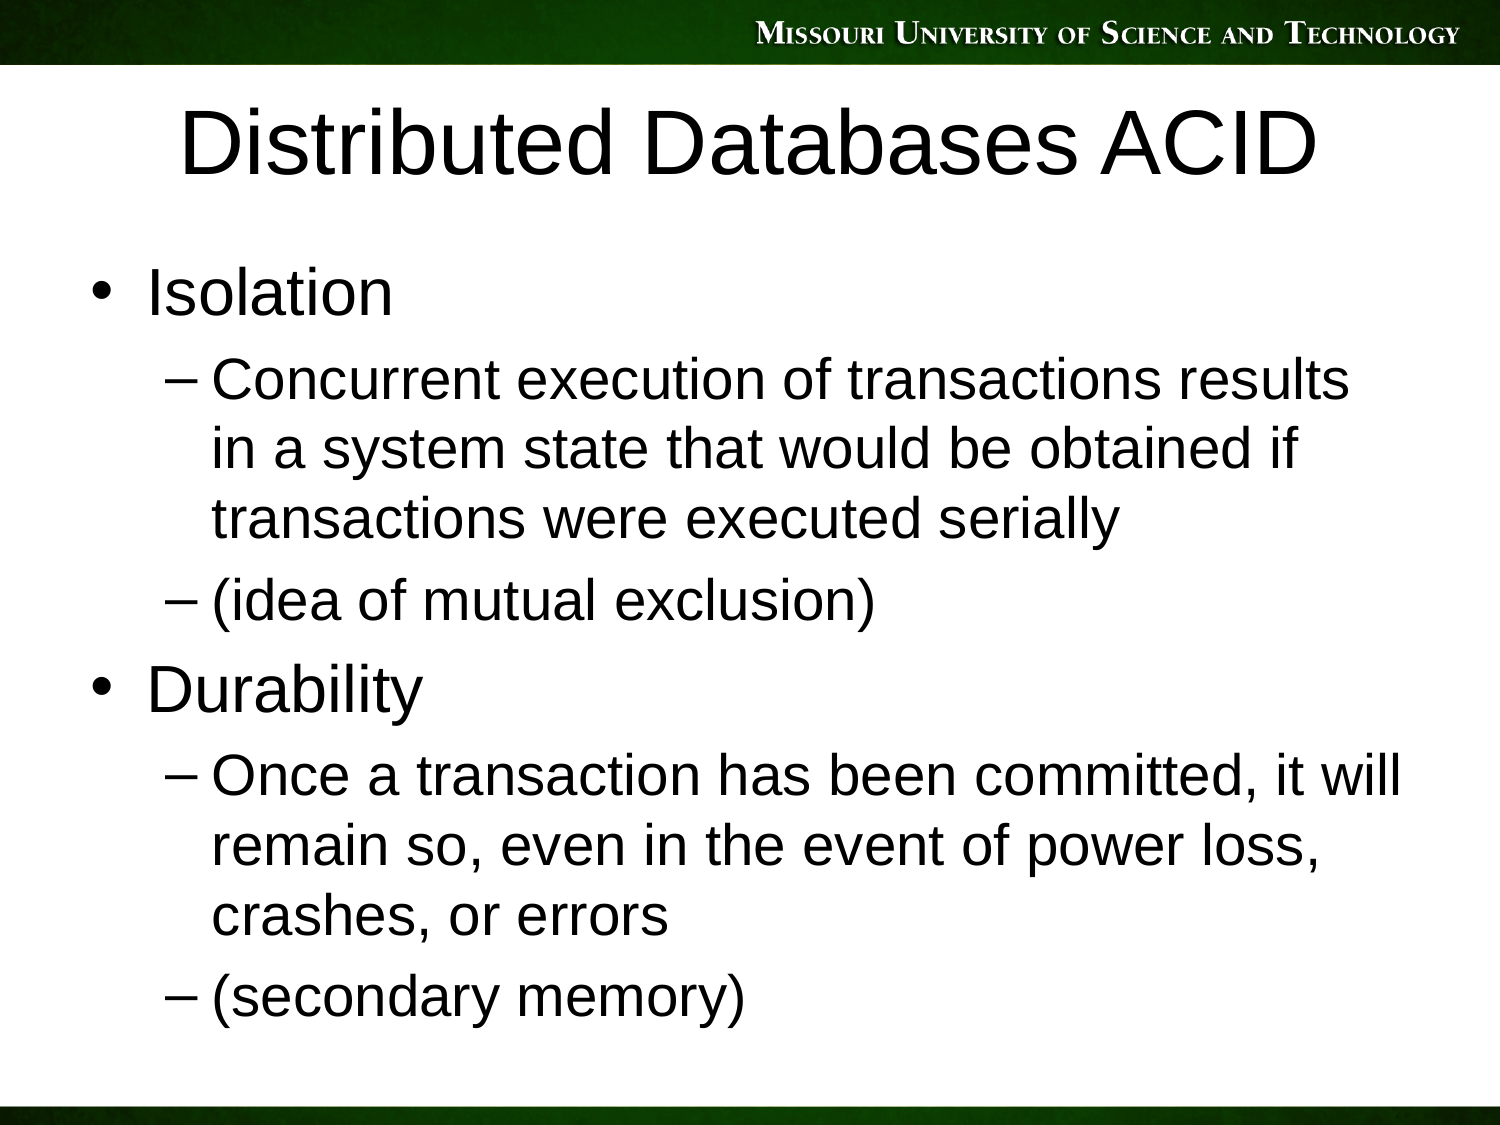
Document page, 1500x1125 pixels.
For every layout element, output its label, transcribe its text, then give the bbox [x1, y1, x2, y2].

list Isolation Concurrent execution of transactions results in a system state that would be obtained if transactions were executed serially (idea of mutual exclusion) Durability Once a transaction has been committed, it will remain so, even in the event of power loss, crashes, or errors (secondary memory) [75, 241, 1425, 1080]
title Distributed Databases ACID [75, 69, 1425, 207]
picture [0, 0, 1500, 1125]
